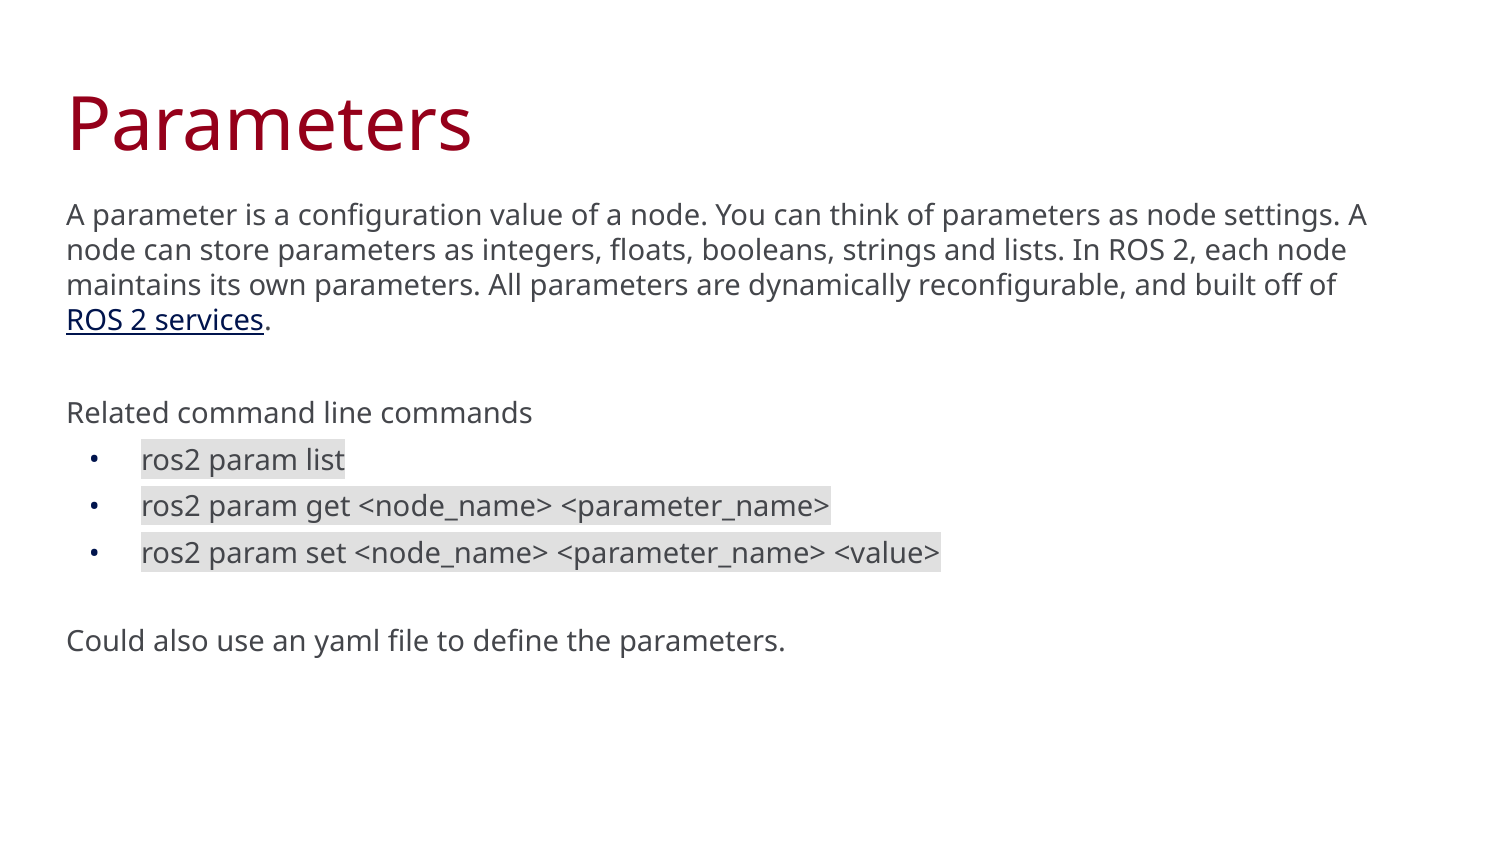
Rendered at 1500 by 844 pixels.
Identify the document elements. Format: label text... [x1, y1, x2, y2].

text_box Parameters [51, 72, 1449, 167]
text_box A parameter is a configuration value of a node. You can think of parameters as node settings. A node can store parameters as integers, floats, booleans, strings and lists. In ROS 2, each node maintains its own parameters. All parameters are dynamically reconfigurable, and built off of ROS 2 services. Related command line commands ros2 param list ros2 param get <node_name> <parameter_name> ros2 param set <node_name> <parameter_name> <value> Could also use an yaml file to define the parameters. [51, 188, 1449, 750]
